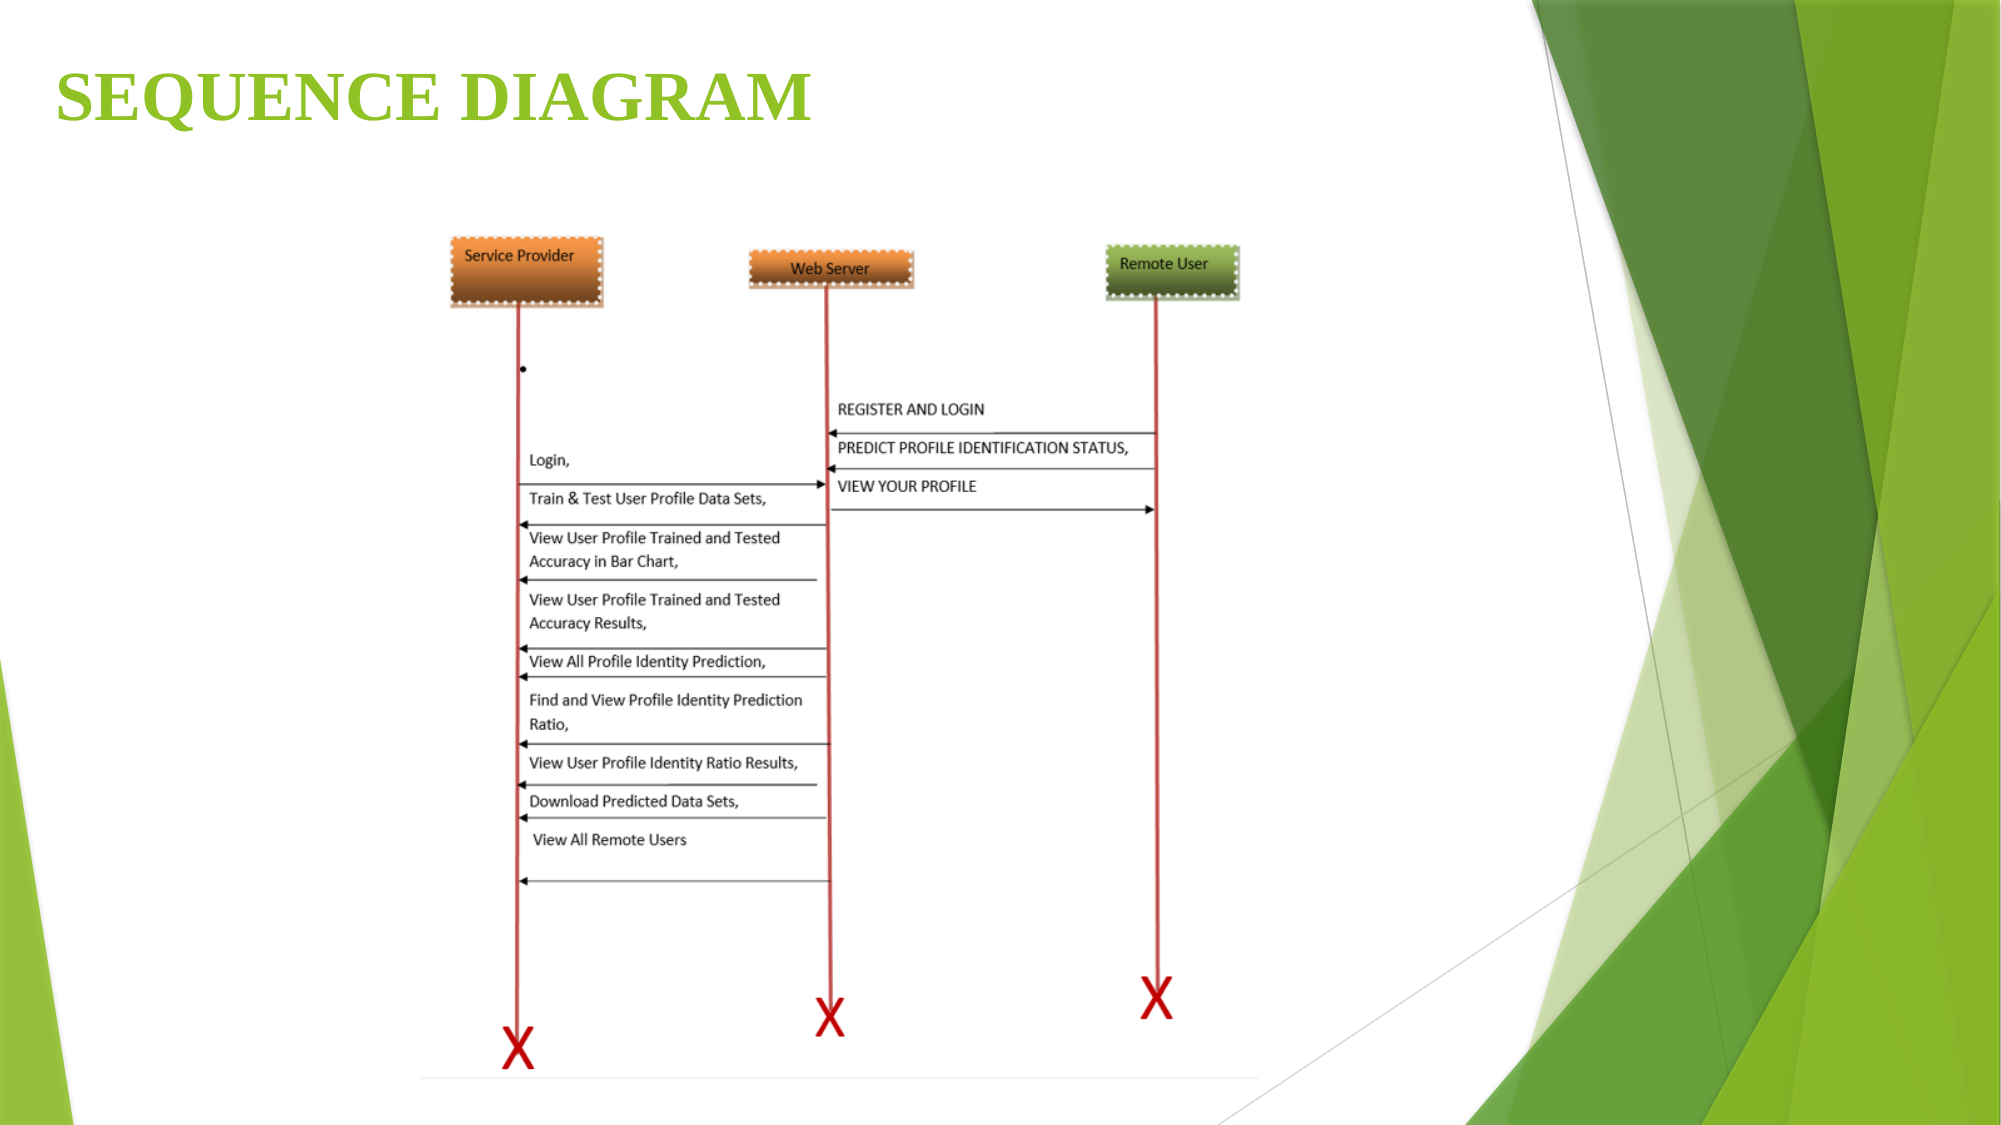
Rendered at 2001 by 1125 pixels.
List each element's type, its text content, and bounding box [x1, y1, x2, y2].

title SEQUENCE DIAGRAM [40, 42, 1195, 227]
picture [389, 184, 1281, 1083]
